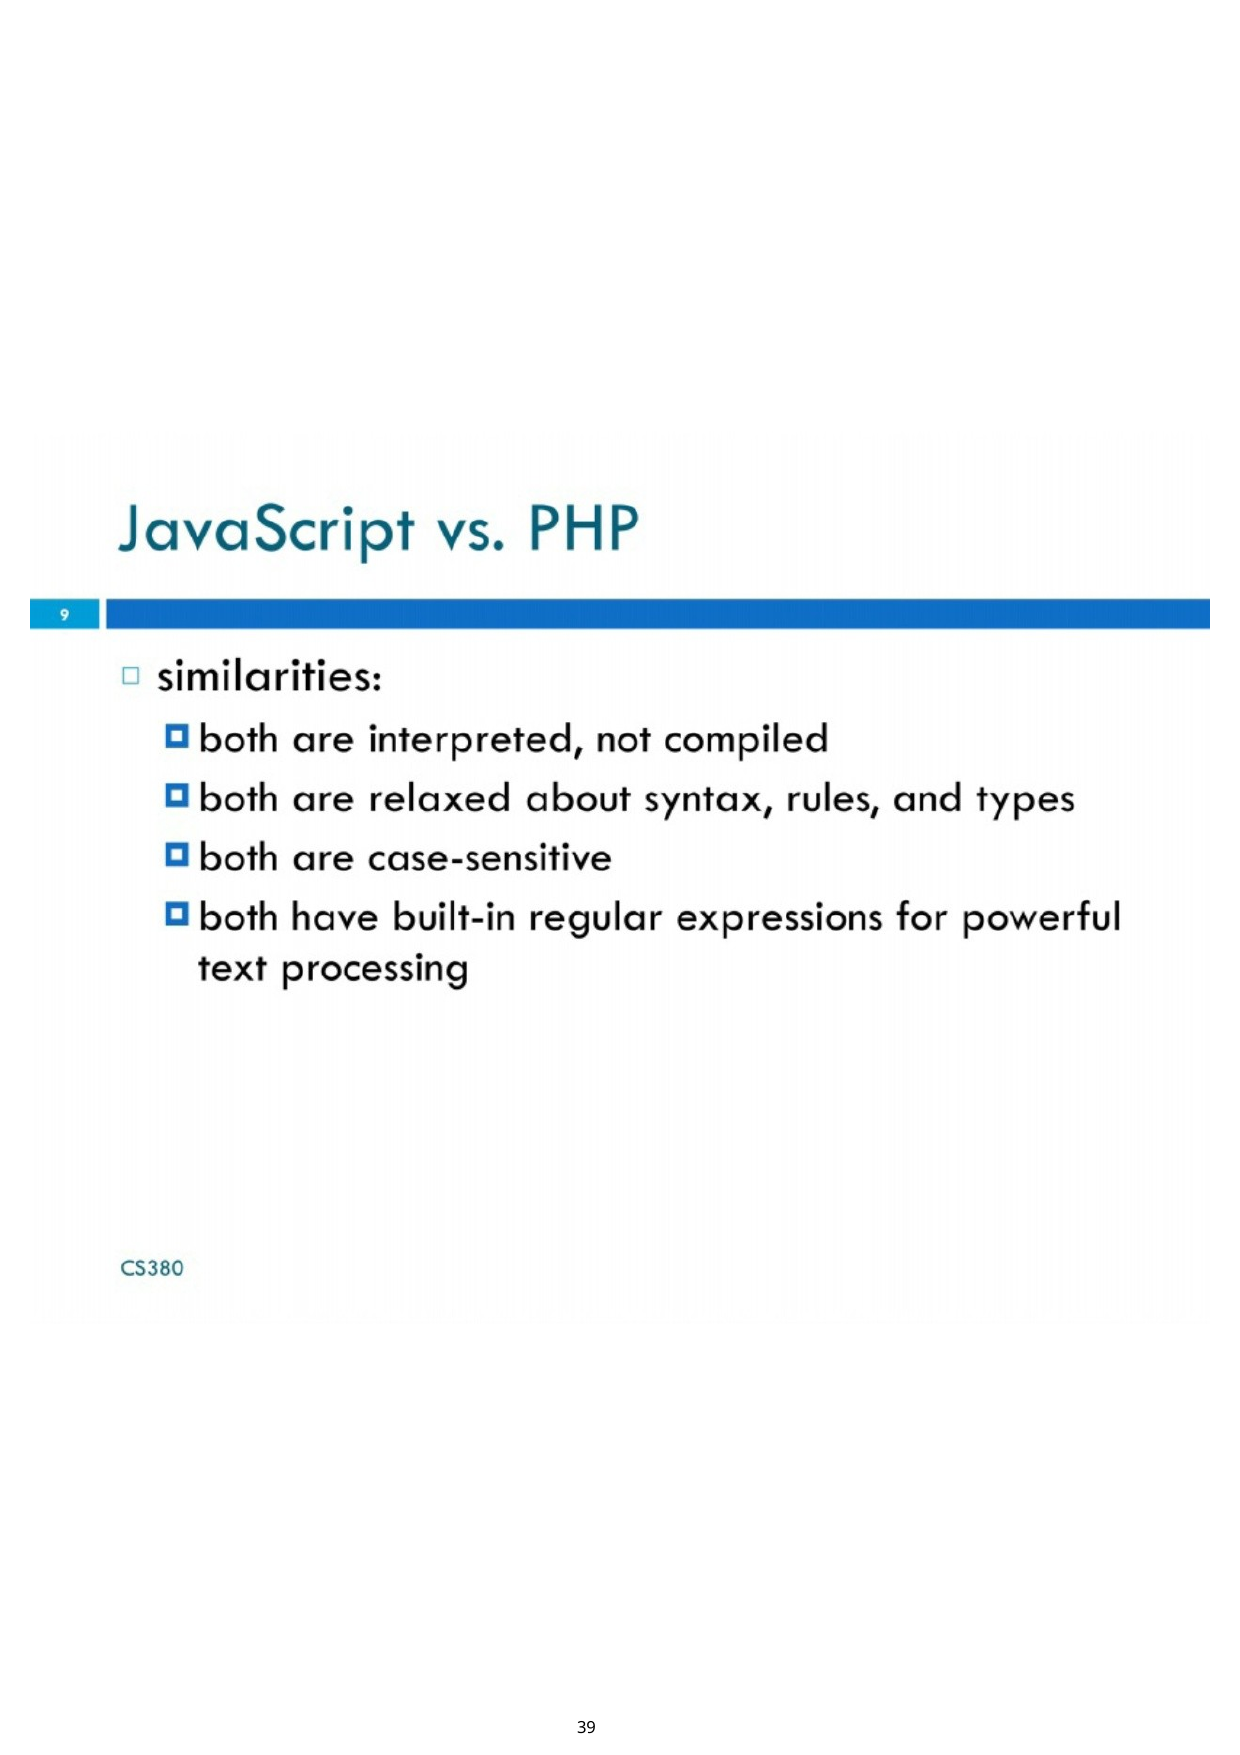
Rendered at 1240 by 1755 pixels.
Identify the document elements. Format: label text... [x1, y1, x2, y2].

picture [59, 608, 70, 621]
slide_number 39 [570, 1713, 605, 1755]
picture [30, 431, 1210, 1324]
